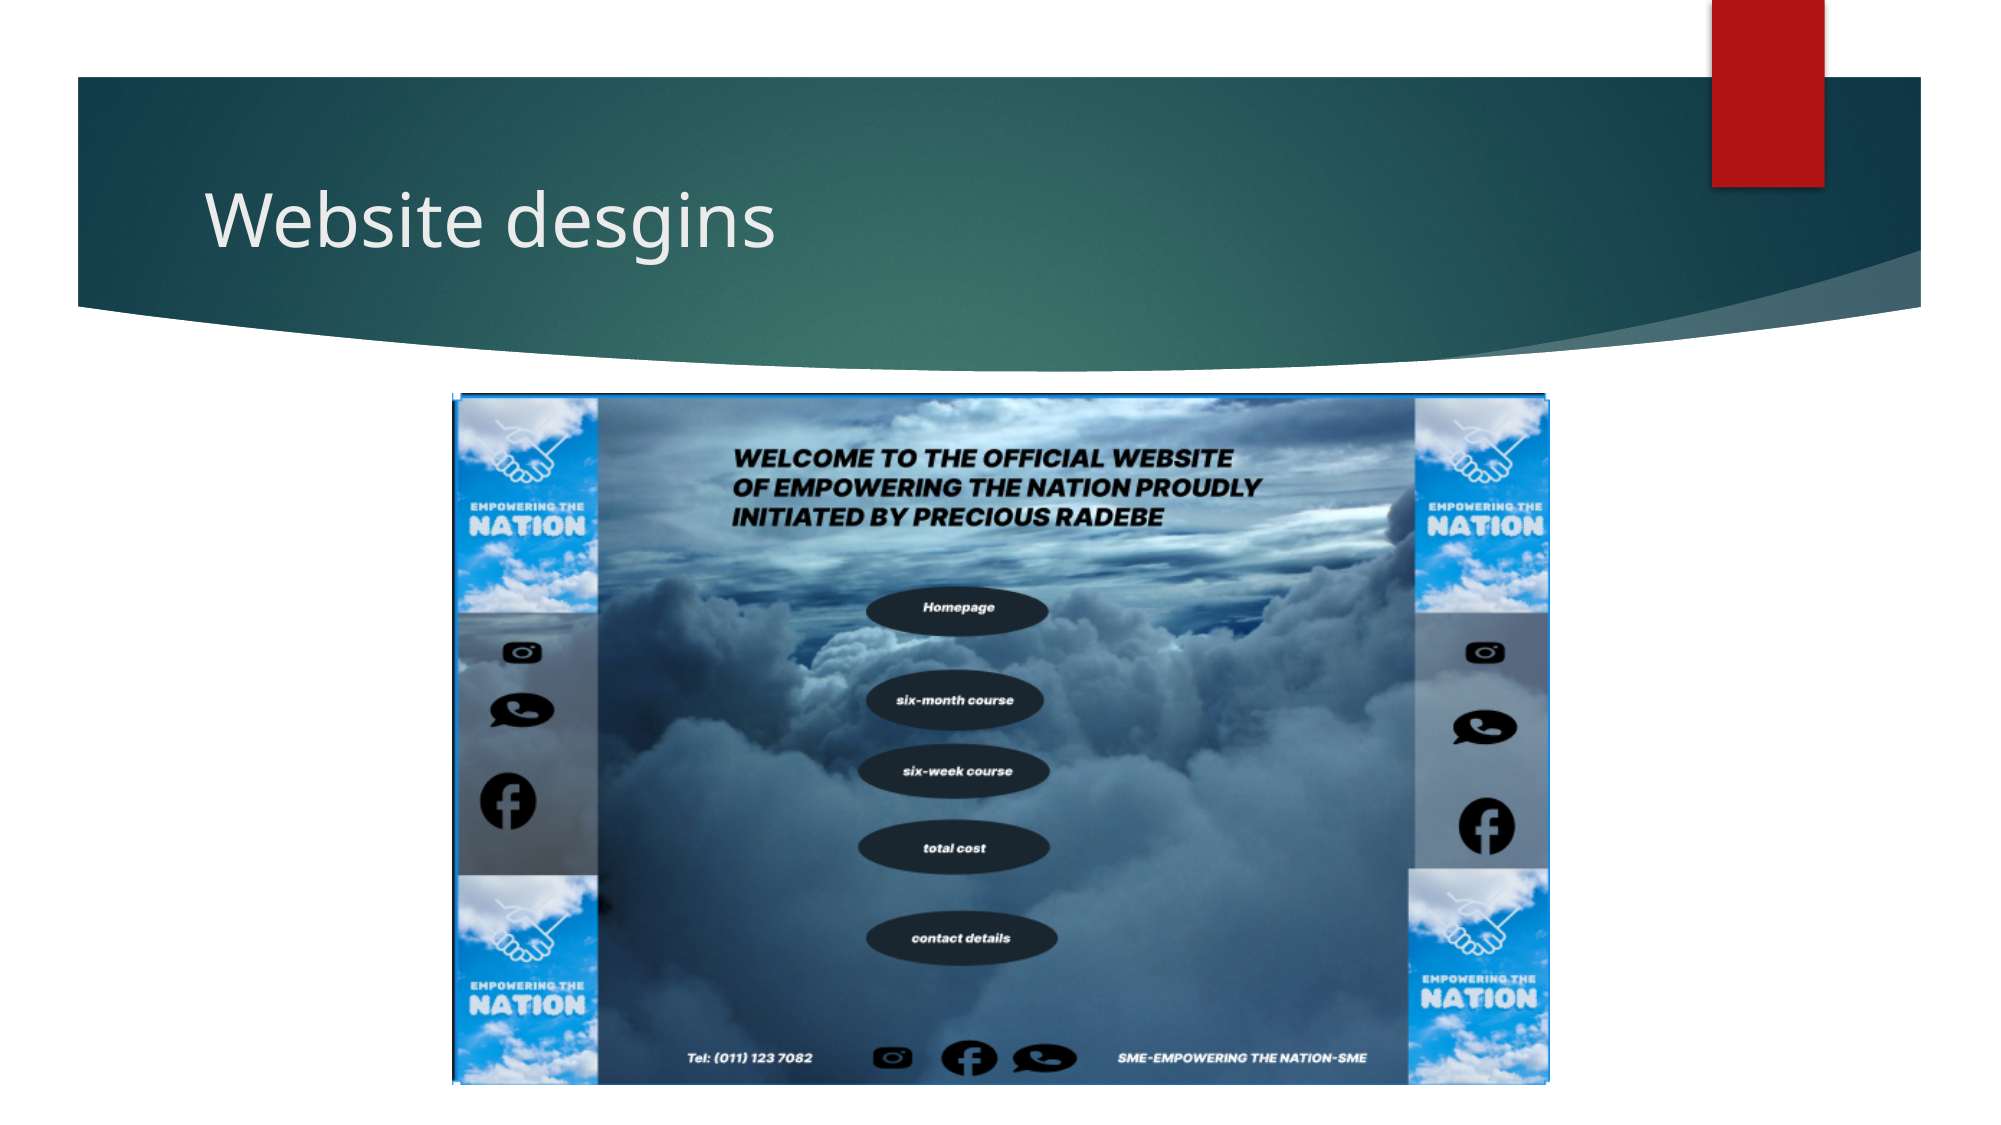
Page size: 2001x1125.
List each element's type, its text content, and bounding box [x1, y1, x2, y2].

title Website desgins [189, 159, 1638, 276]
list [452, 393, 1550, 1085]
